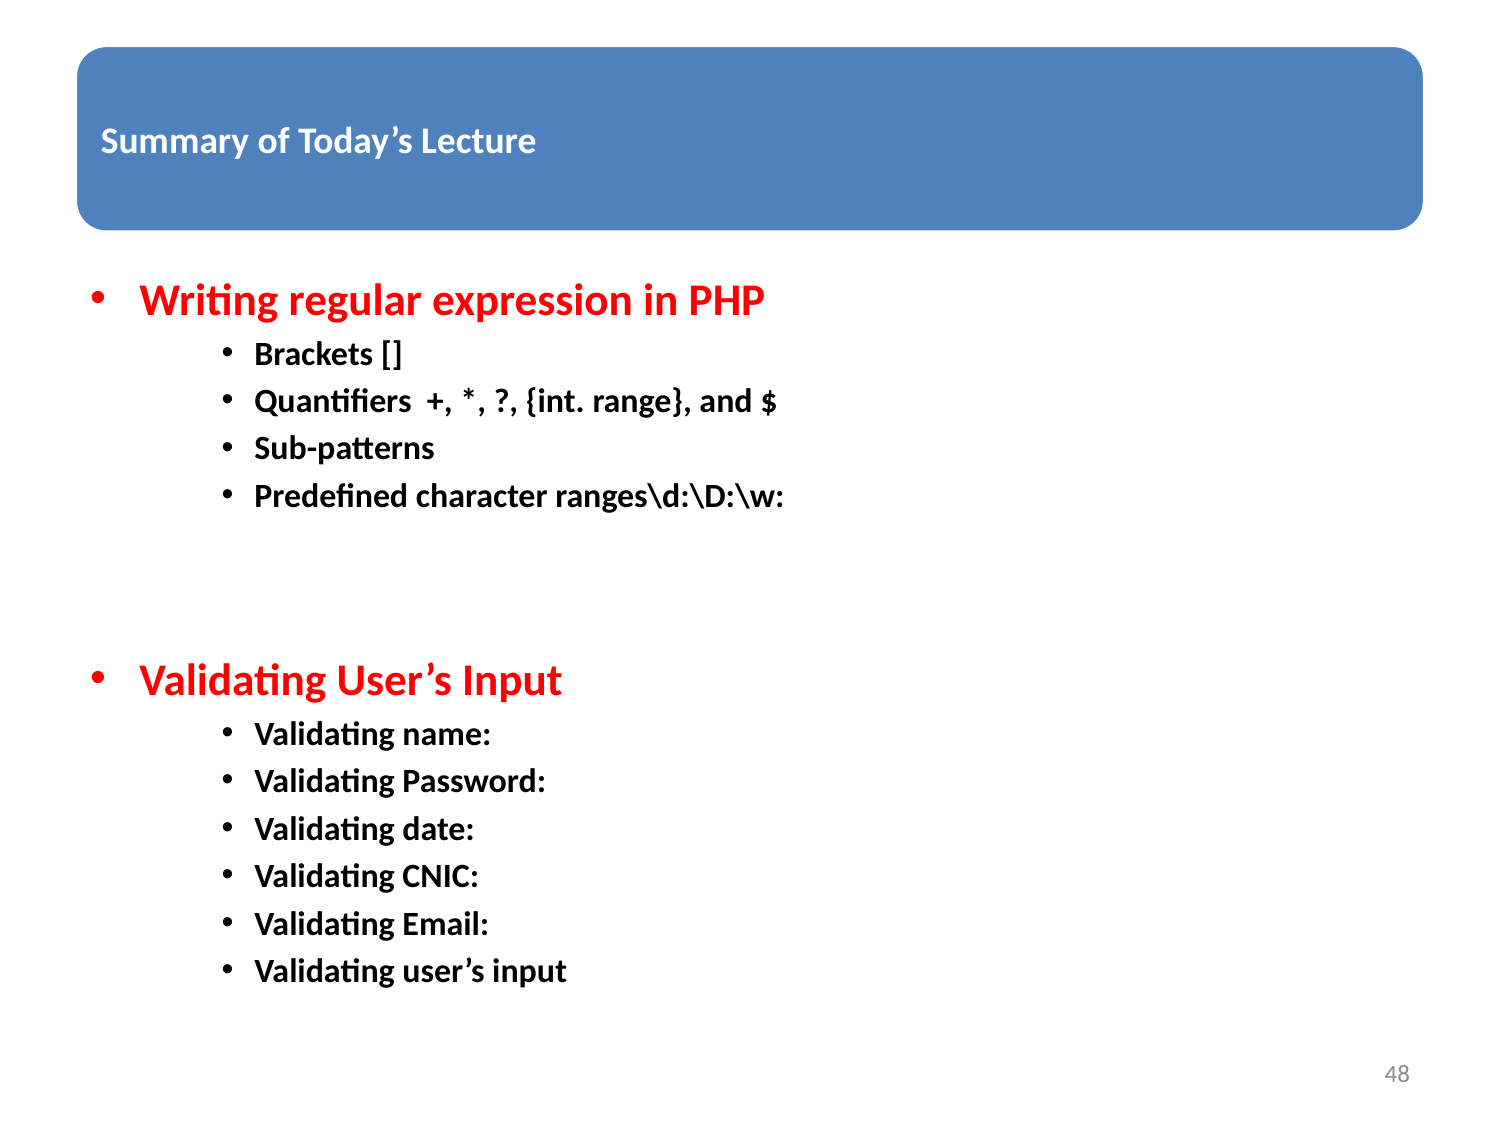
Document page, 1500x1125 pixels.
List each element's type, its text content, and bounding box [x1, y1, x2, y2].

slide_number 48 [1074, 1042, 1425, 1103]
list Writing regular expression in PHP Brackets [] Quantifiers +, *, ?, {int. range}, and $ Sub-patterns Predefined character ranges\d:\D:\w: Validating User’s Input Validating name: Validating Password: Validating date: Validating CNIC: Validating Email: Validating user’s input [75, 262, 1425, 1005]
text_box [74, 44, 1426, 233]
